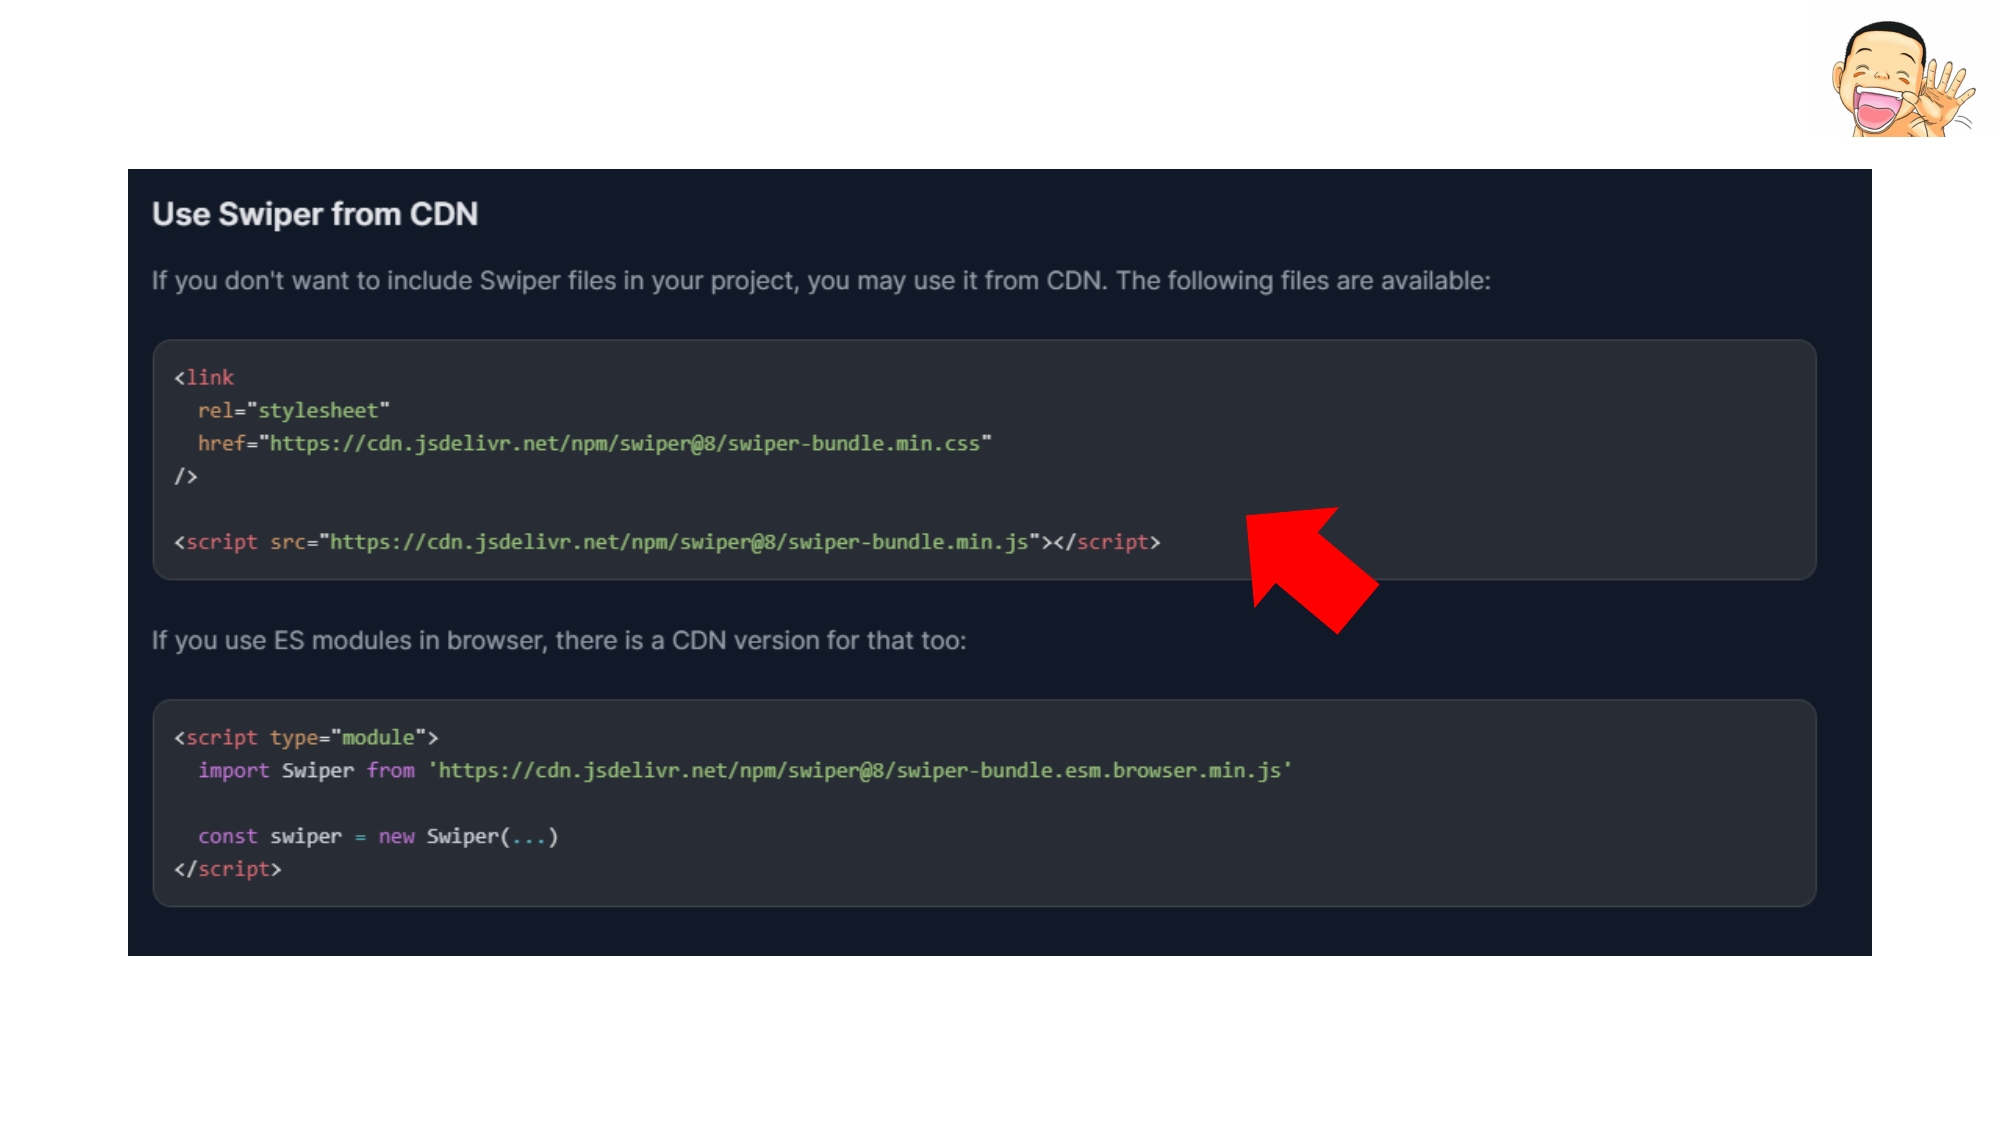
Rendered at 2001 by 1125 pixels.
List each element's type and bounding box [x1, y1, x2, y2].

picture [1808, 0, 2000, 137]
picture [128, 169, 1872, 956]
